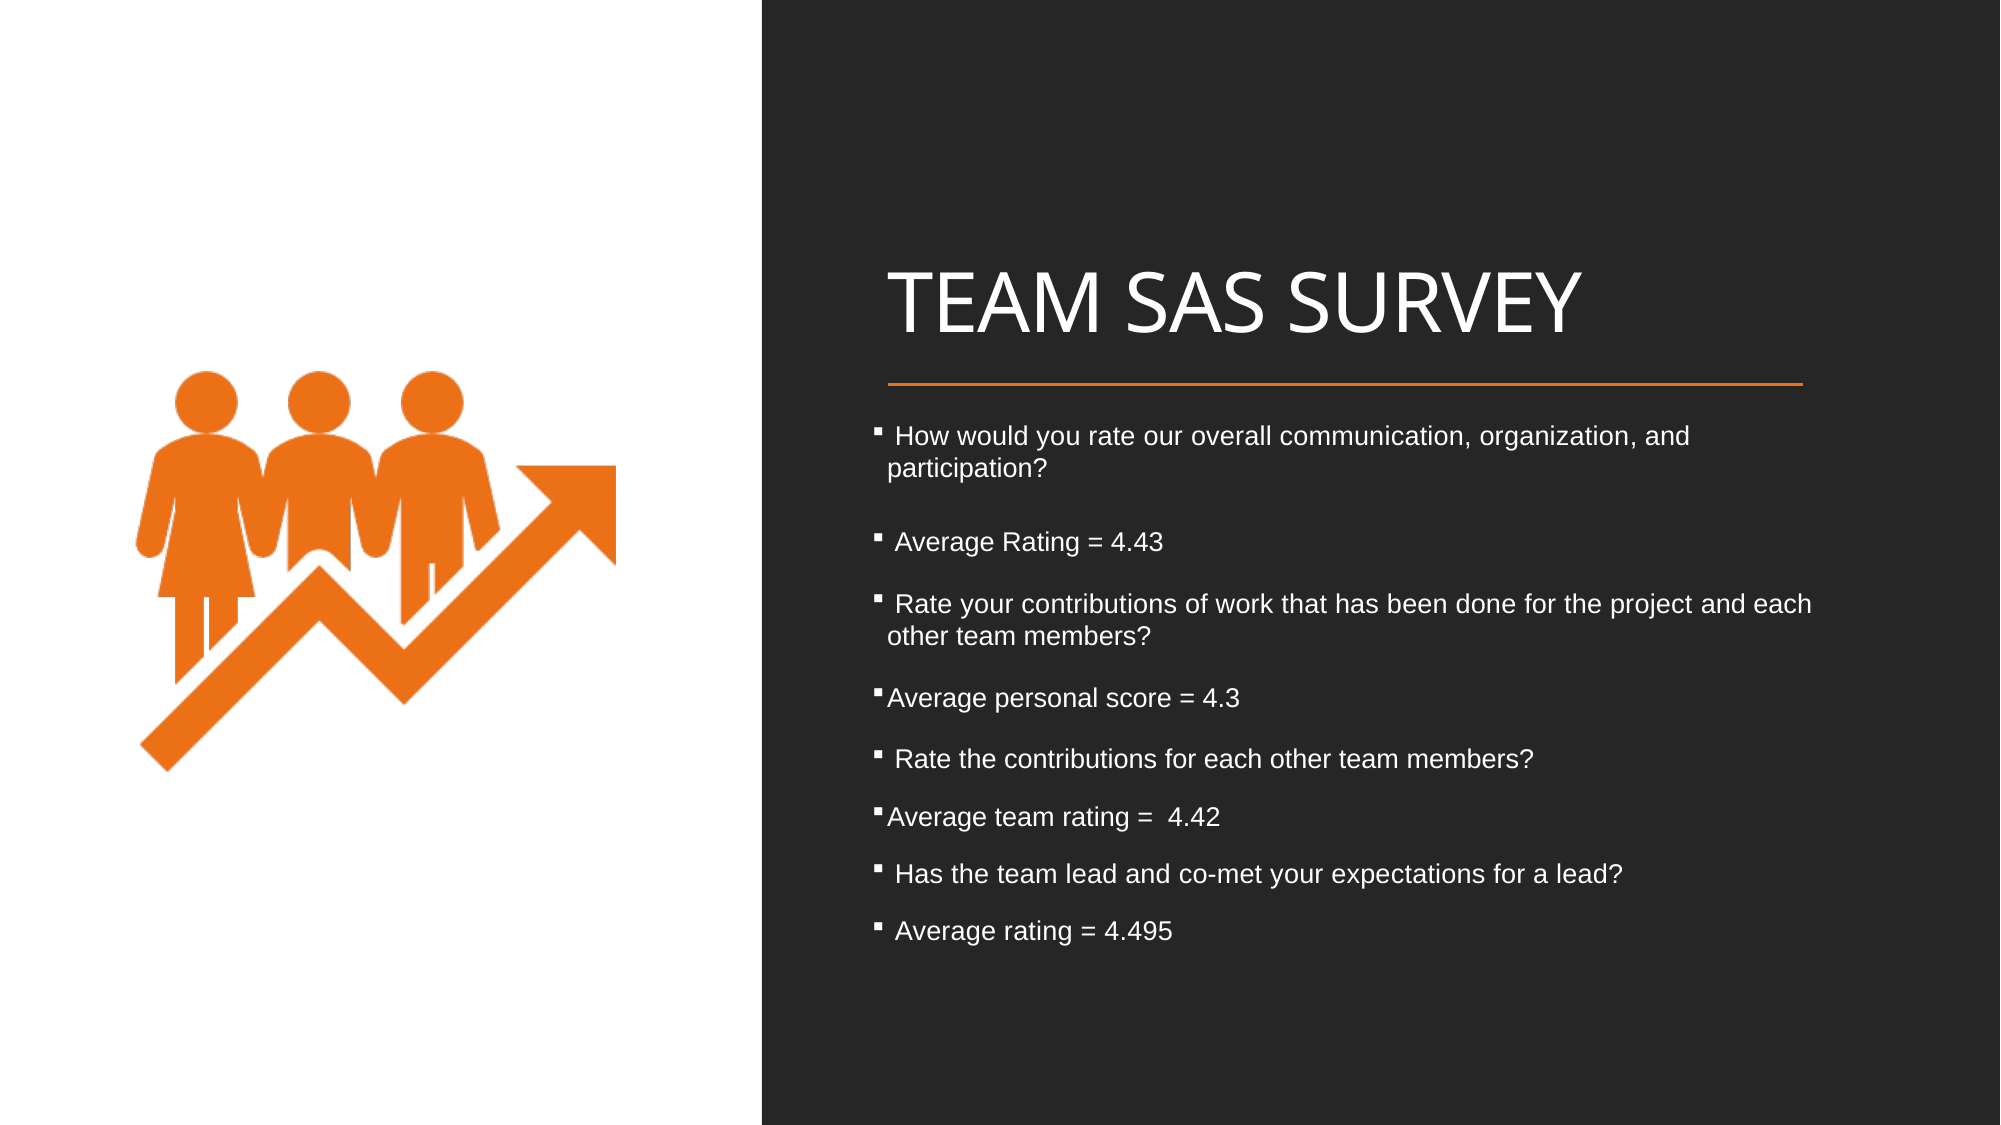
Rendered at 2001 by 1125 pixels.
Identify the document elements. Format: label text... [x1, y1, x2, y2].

text_box [760, 0, 2000, 1125]
list How would you rate our overall communication, organization, and participation? Average Rating = 4.43 Rate your contributions of work that has been done for the project and each other team members? Average personal score = 4.3 Rate the contributions for each other team members? Average team rating = 4.42 Has the team lead and co-met your expectations for a lead? Average rating = 4.495 [872, 410, 1820, 967]
title TEAM SAS SURVEY [872, 84, 1820, 359]
text_box [0, 0, 760, 1125]
picture [105, 289, 647, 832]
